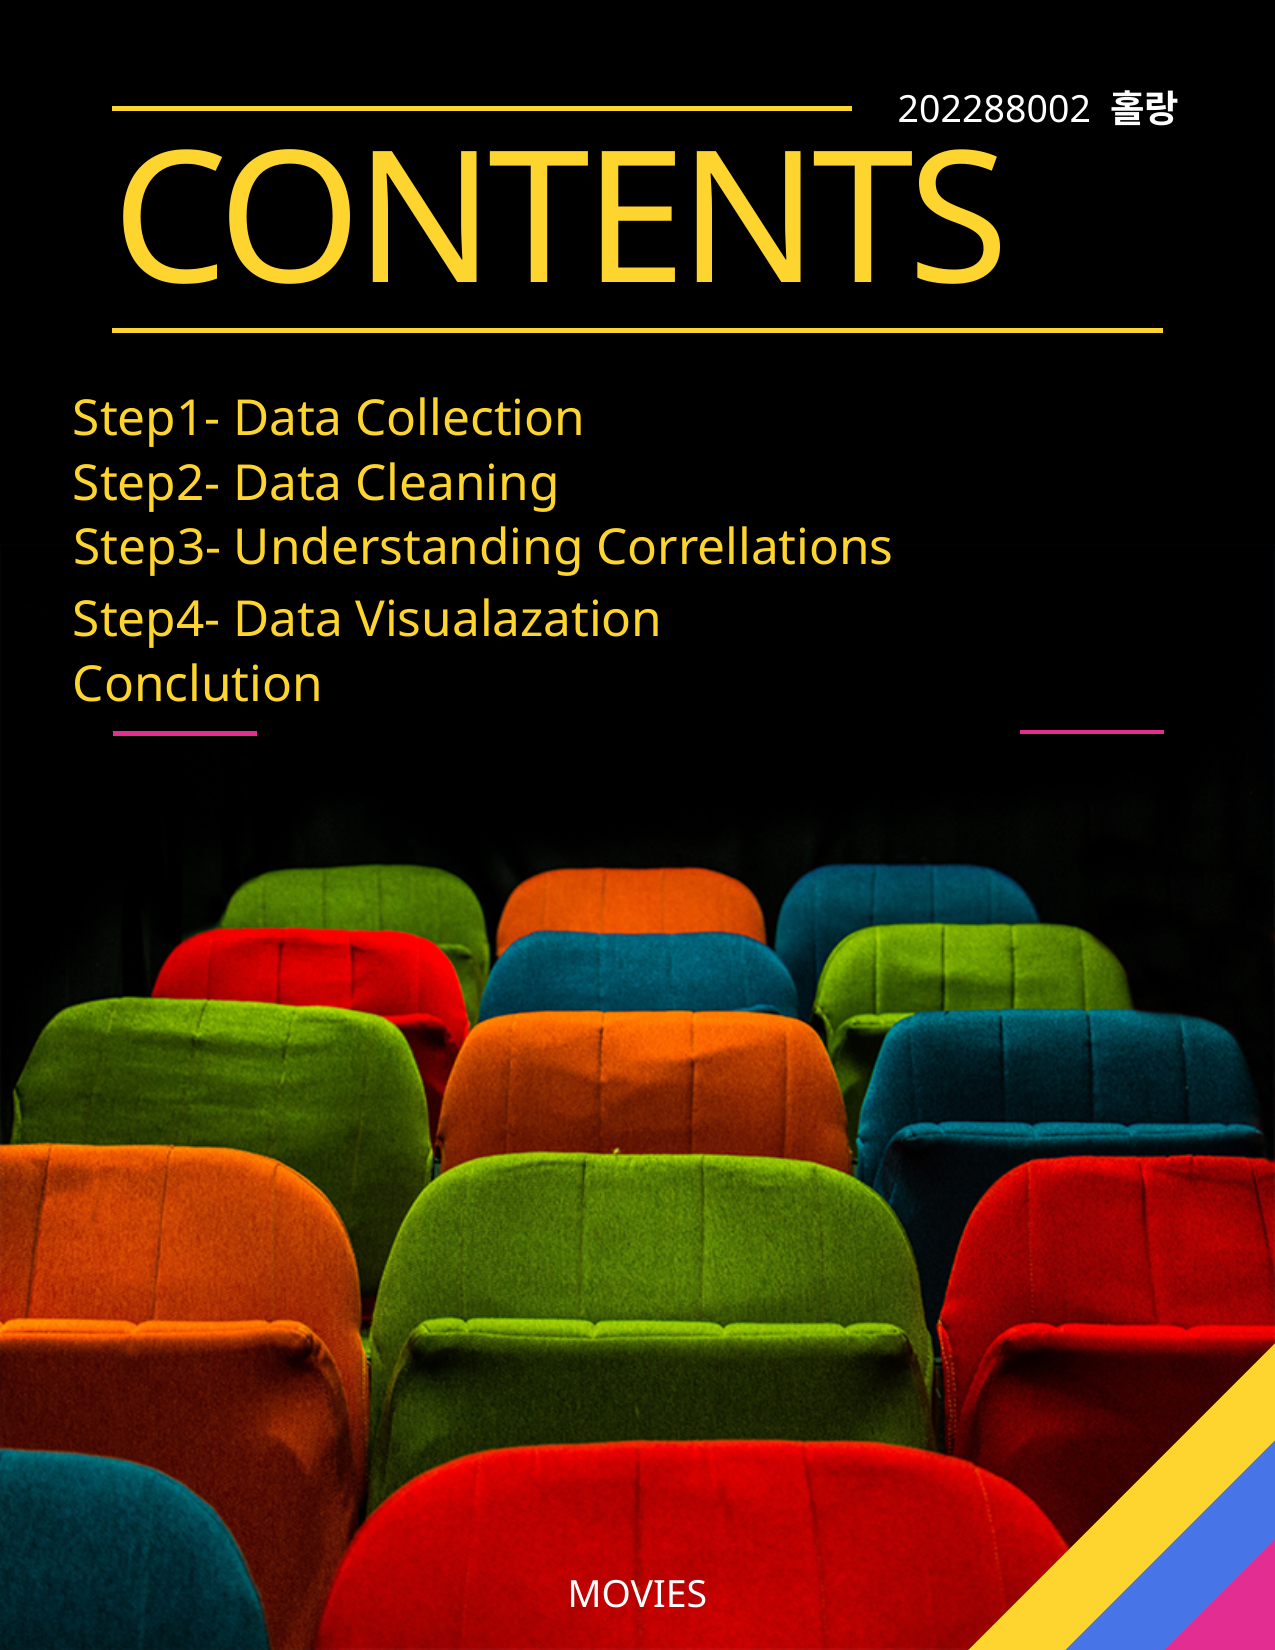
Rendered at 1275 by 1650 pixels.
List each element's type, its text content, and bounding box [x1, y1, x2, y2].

list MOVIES [297, 1562, 978, 1628]
text_box Step2- Data Cleaning [72, 450, 637, 516]
list 202288002 홀랑 [112, 83, 1179, 140]
picture [0, 0, 1275, 1650]
text_box Step3- Understanding Correllations [73, 514, 979, 580]
text_box Step1- Data Collection [72, 385, 637, 450]
text_box Step4- Data Visualazation [72, 586, 978, 650]
title Contents [112, 158, 1179, 288]
text_box Conclution [72, 650, 978, 716]
